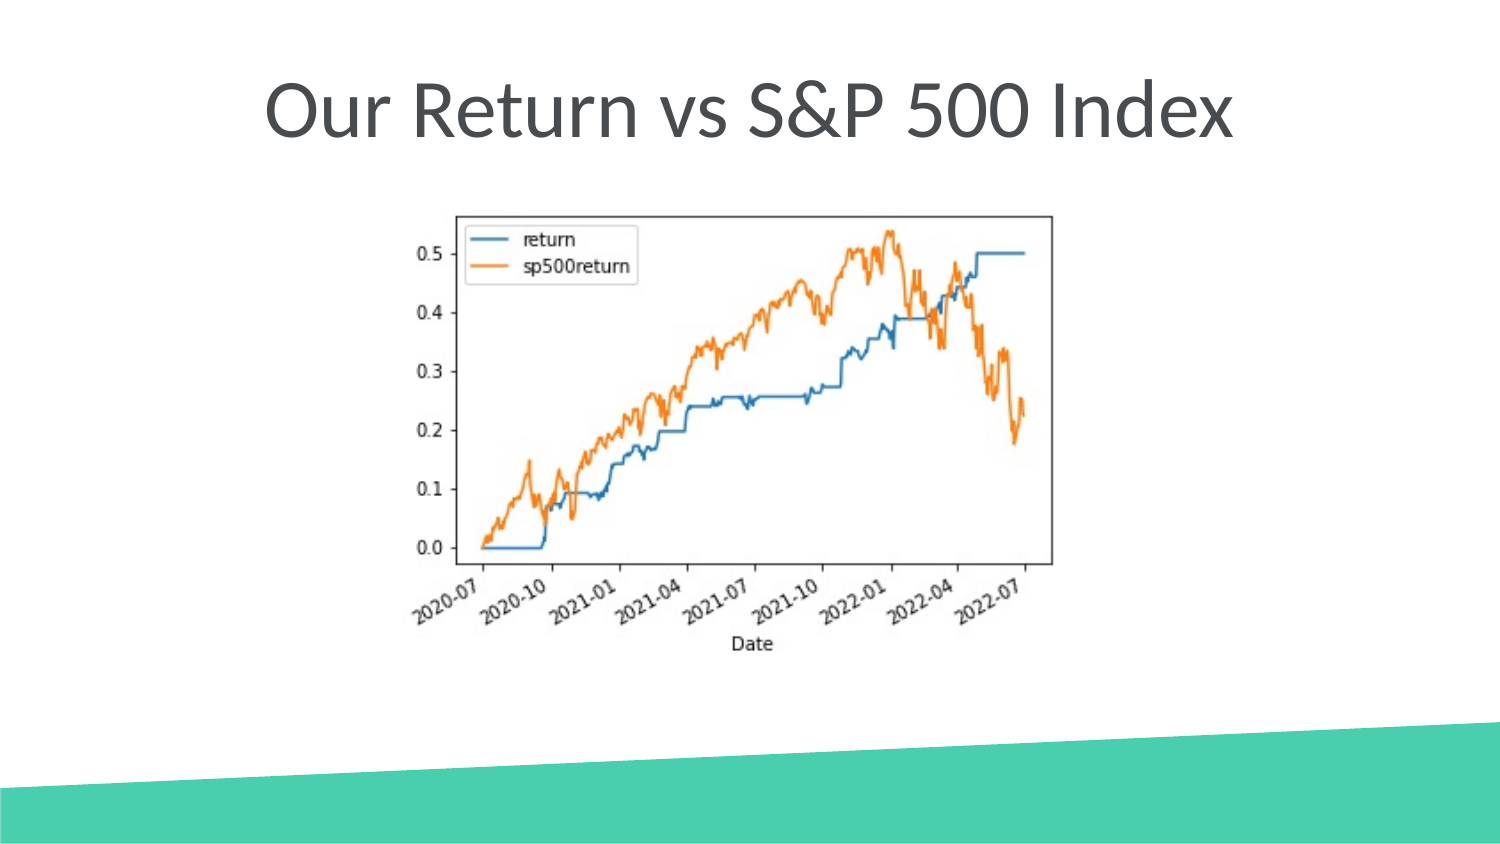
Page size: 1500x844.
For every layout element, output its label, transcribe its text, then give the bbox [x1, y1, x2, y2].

title Our Return vs S&P 500 Index [75, 33, 1425, 175]
picture [0, 0, 1500, 788]
